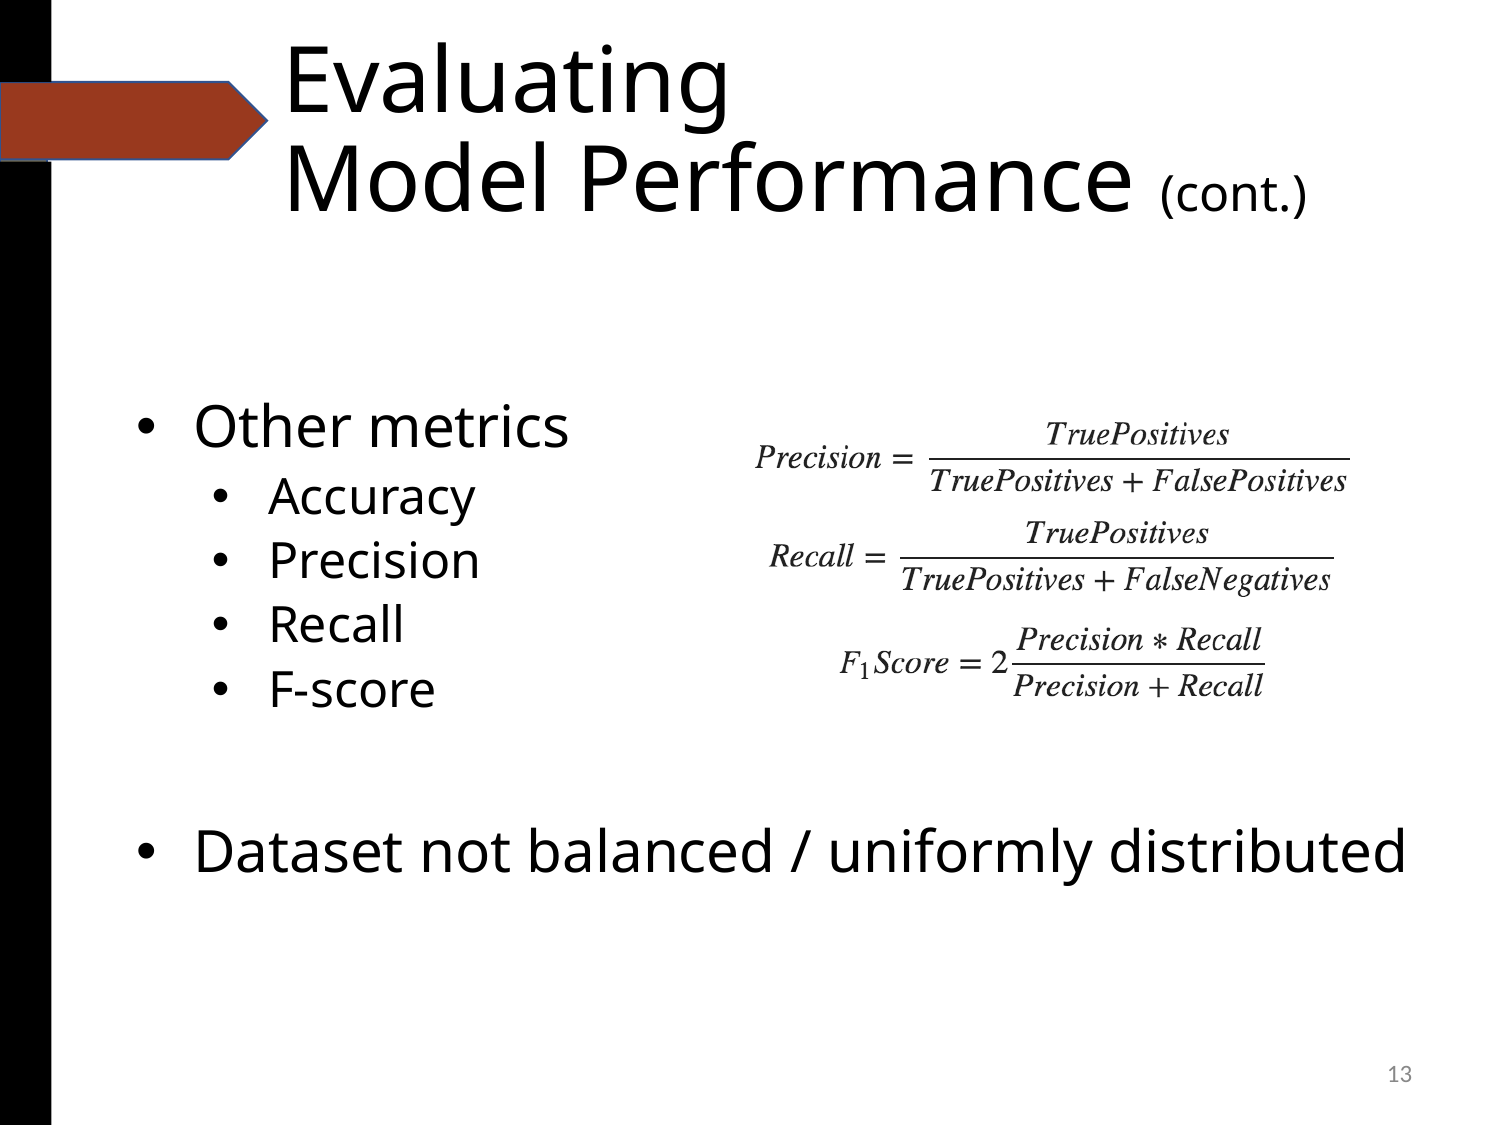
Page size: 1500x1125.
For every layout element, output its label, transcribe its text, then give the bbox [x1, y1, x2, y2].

picture [704, 384, 1411, 719]
title Evaluating Model Performance (cont.) [267, 23, 1451, 242]
slide_number ‹#› [1089, 1042, 1428, 1103]
list Other metrics Accuracy Precision Recall F-score Dataset not balanced / uniformly distributed [103, 299, 1451, 1014]
